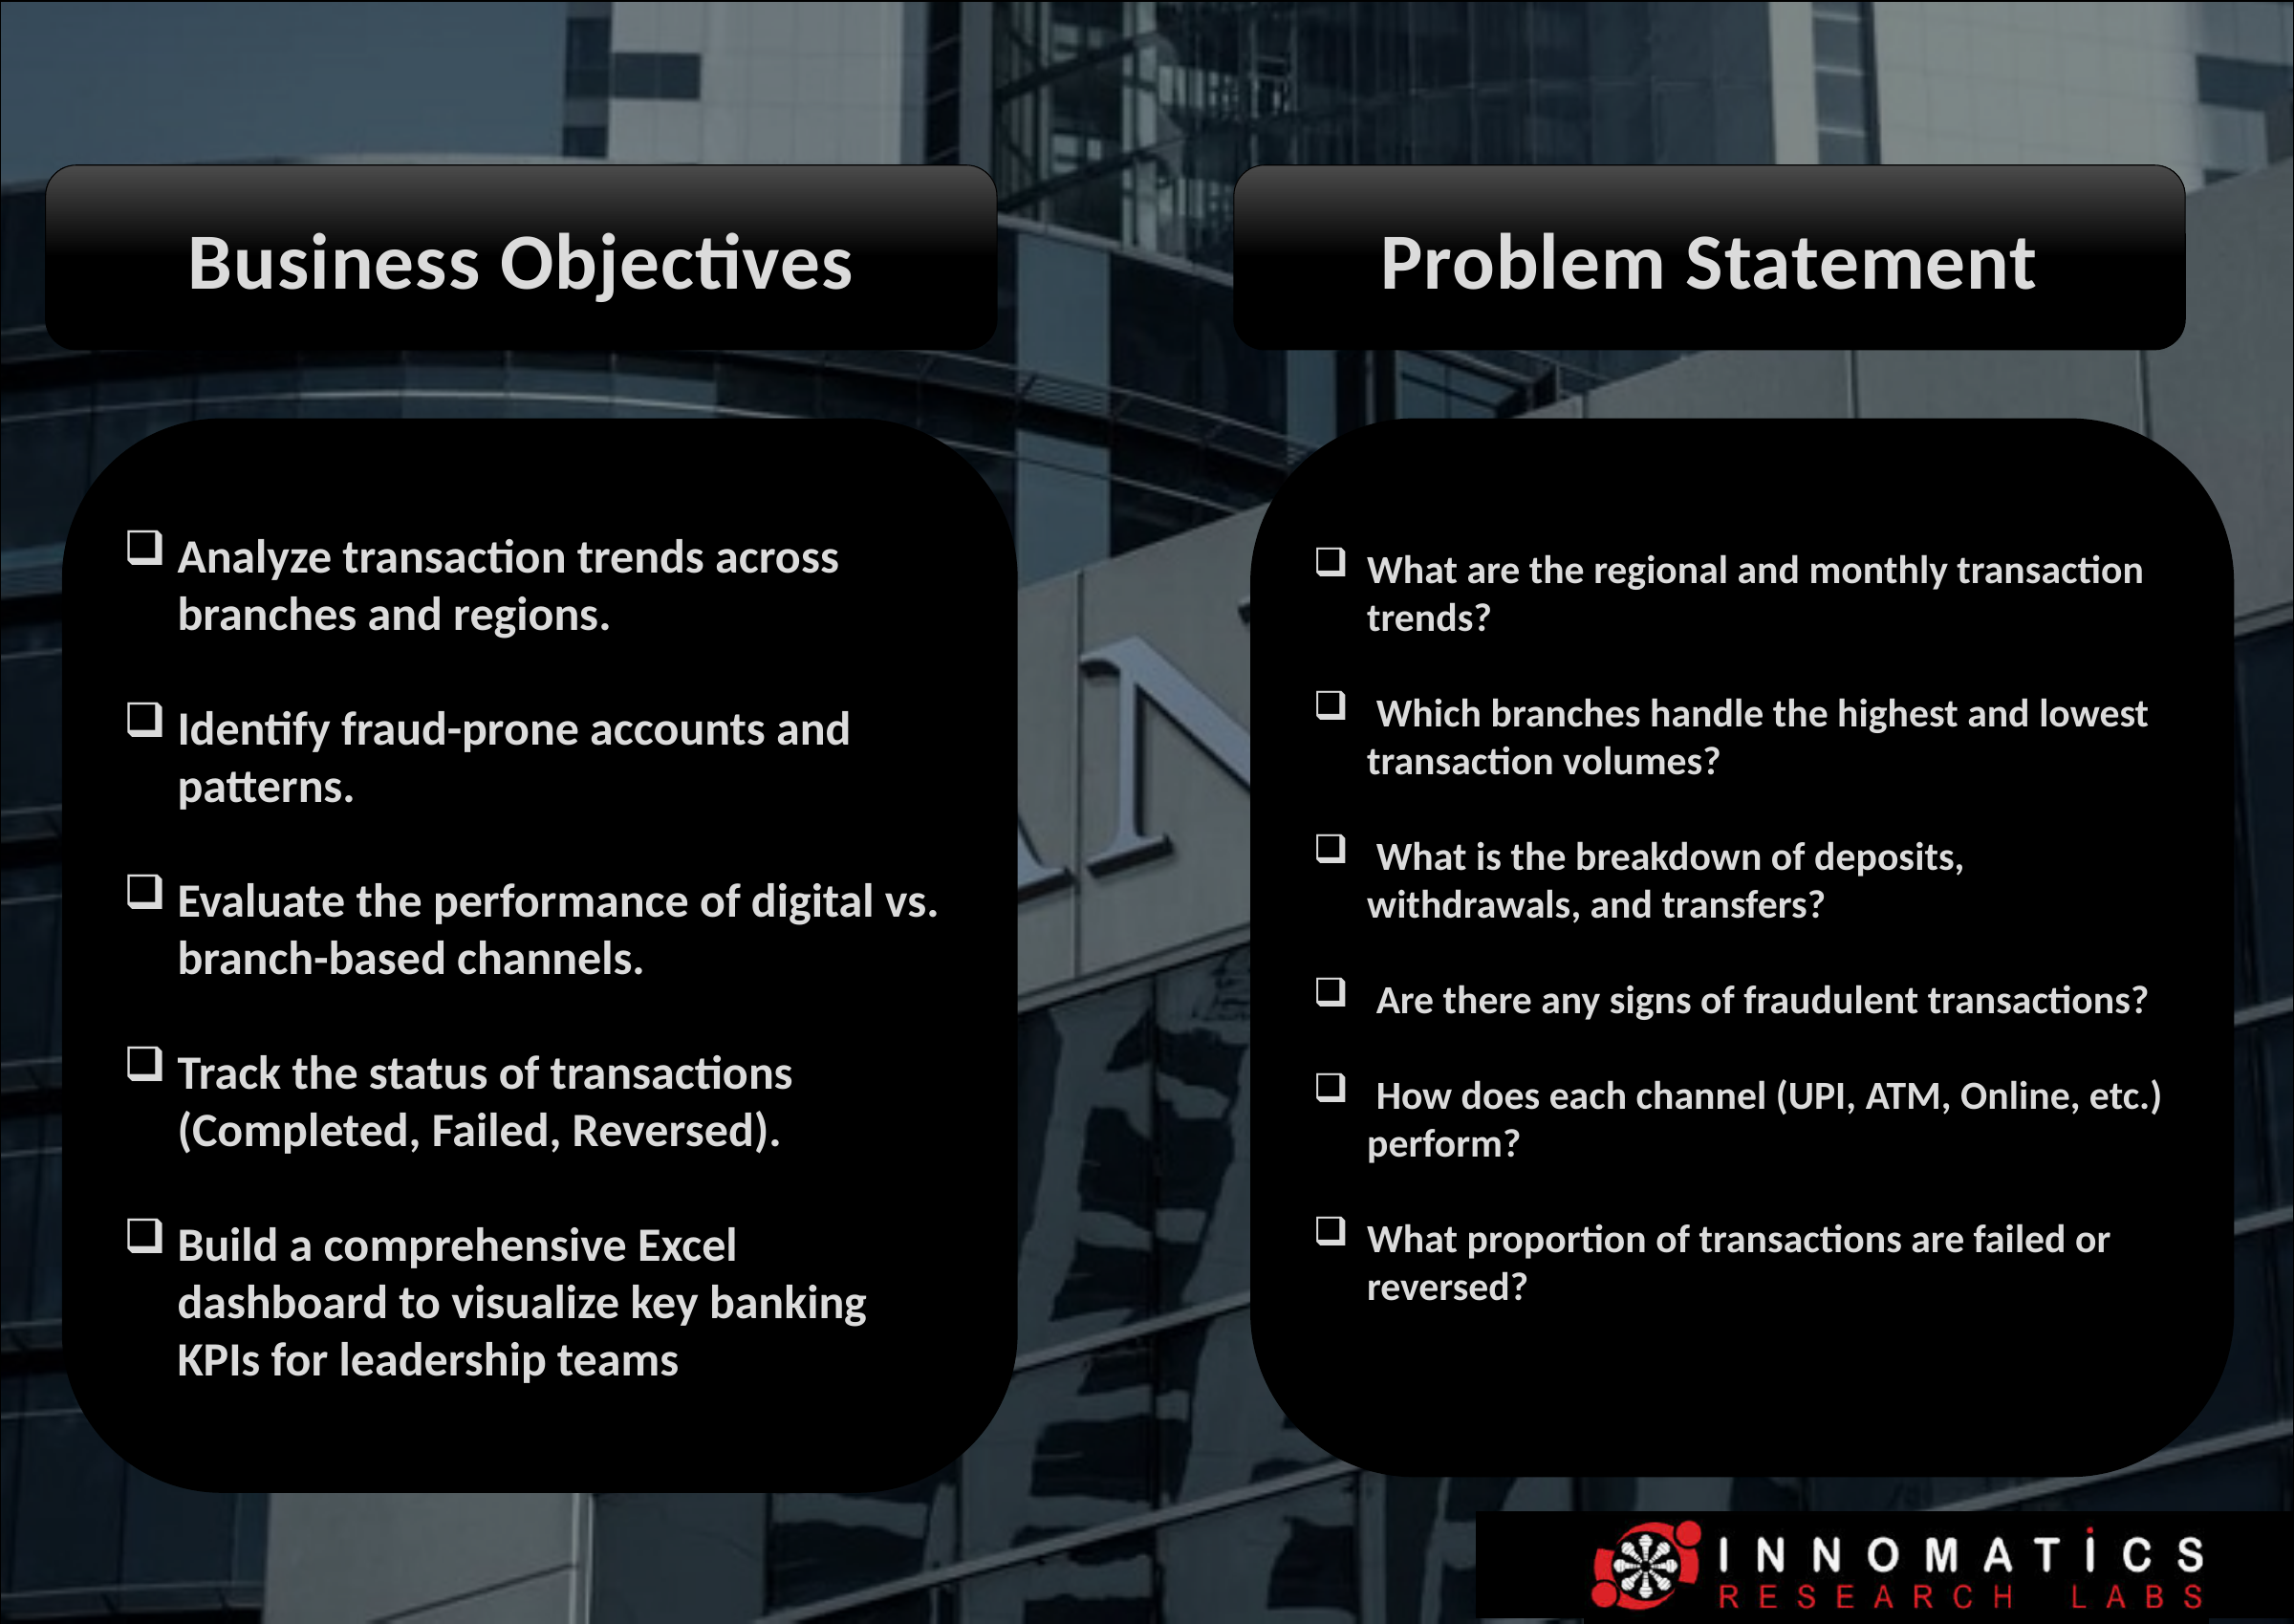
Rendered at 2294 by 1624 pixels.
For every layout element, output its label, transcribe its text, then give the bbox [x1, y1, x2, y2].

text_box What are the regional and monthly transaction trends? Which branches handle the highest and lowest transaction volumes? What is the breakdown of deposits, withdrawals, and transfers? Are there any signs of fraudulent transactions? How does each channel (UPI, ATM, Online, etc.) perform? What proportion of transactions are failed or reversed? [1250, 418, 2235, 1478]
text_box Problem Statement [1233, 164, 2186, 351]
text_box Analyze transaction trends across branches and regions. Identify fraud-prone accounts and patterns. Evaluate the performance of digital vs. branch-based channels. Track the status of transactions (Completed, Failed, Reversed). Build a comprehensive Excel dashboard to visualize key banking KPIs for leadership teams [61, 418, 1018, 1493]
text_box [1476, 1511, 2294, 1618]
text_box [0, 0, 2294, 1624]
text_box Business Objectives [45, 164, 998, 351]
picture [1584, 1512, 2209, 1624]
